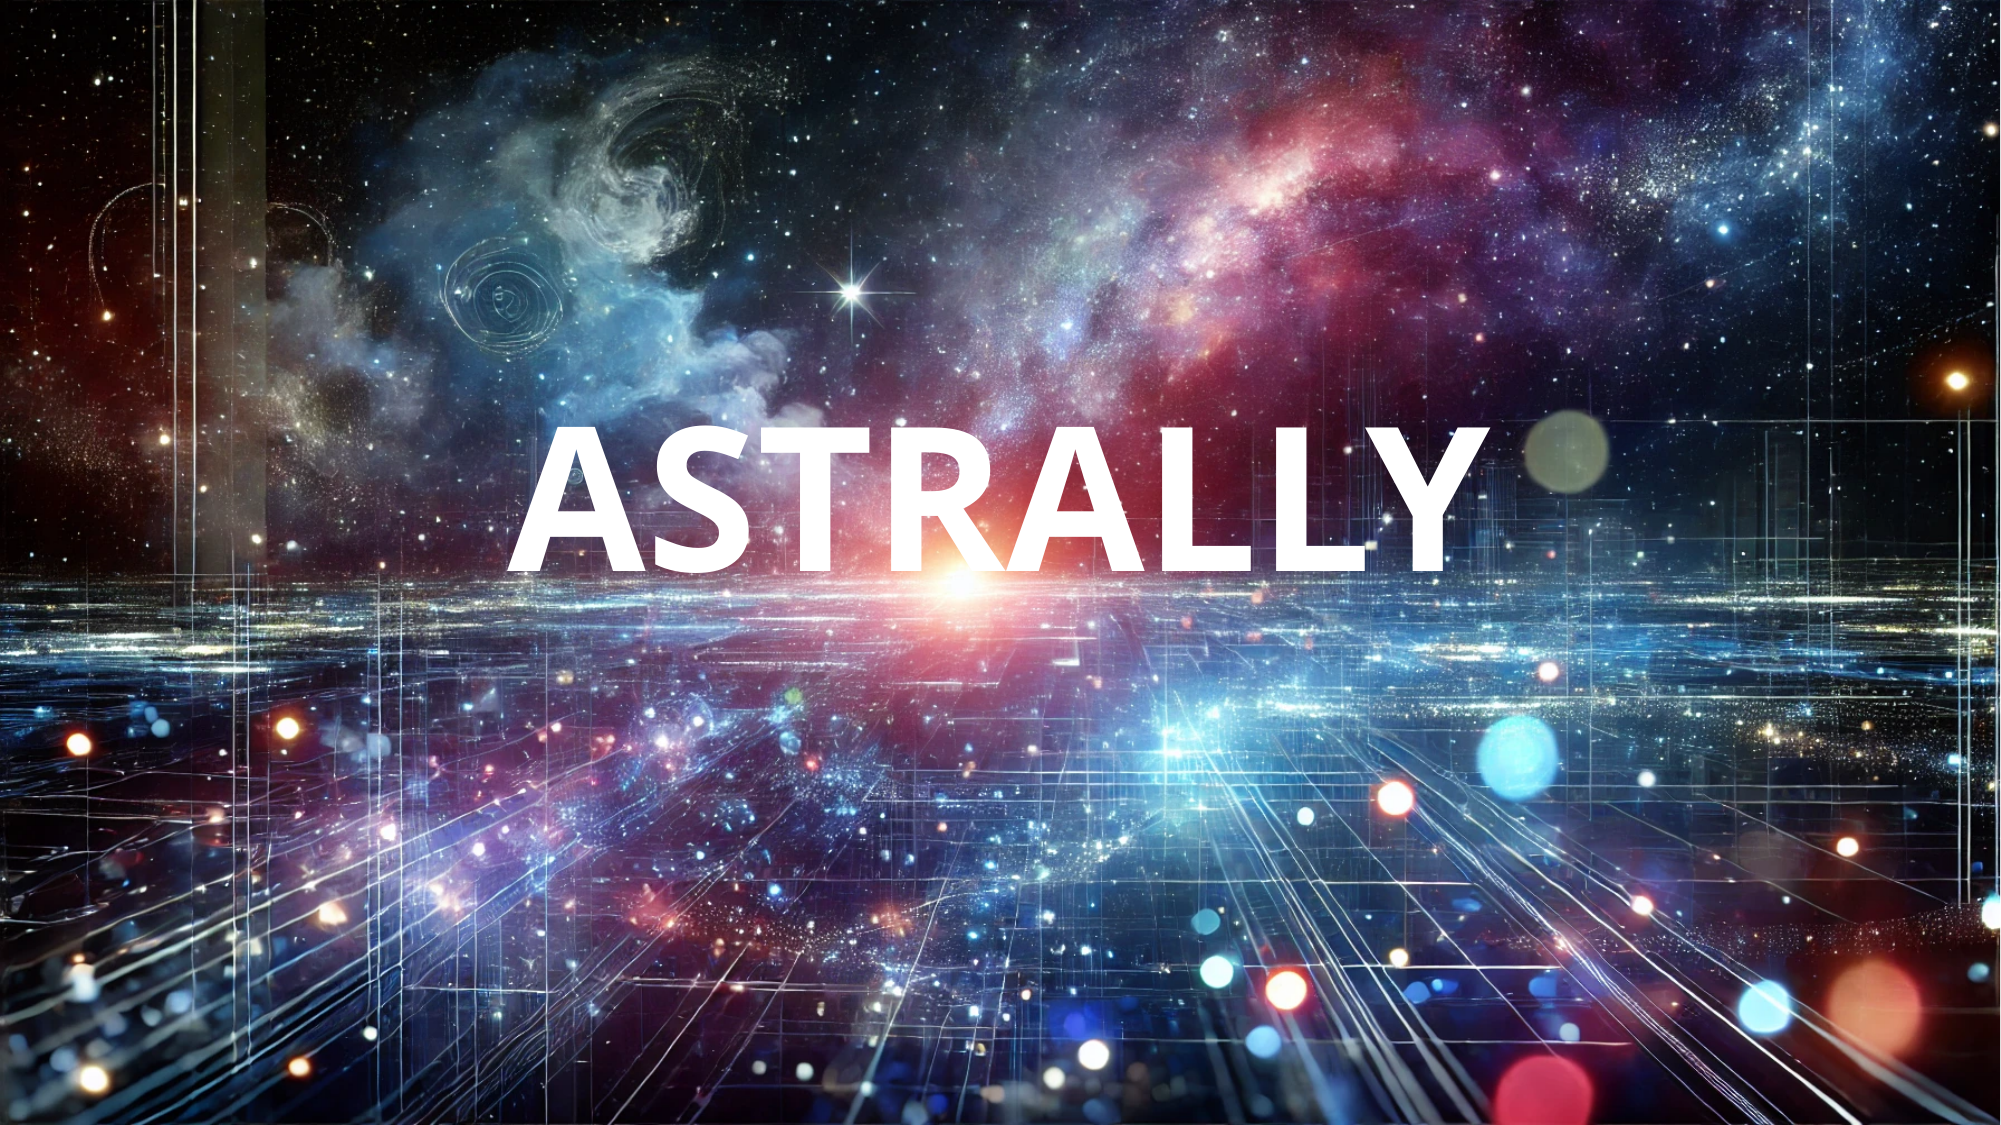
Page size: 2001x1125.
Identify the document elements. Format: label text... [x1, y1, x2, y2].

title ASTRALLY [141, 208, 1859, 804]
picture [0, 0, 2001, 1125]
